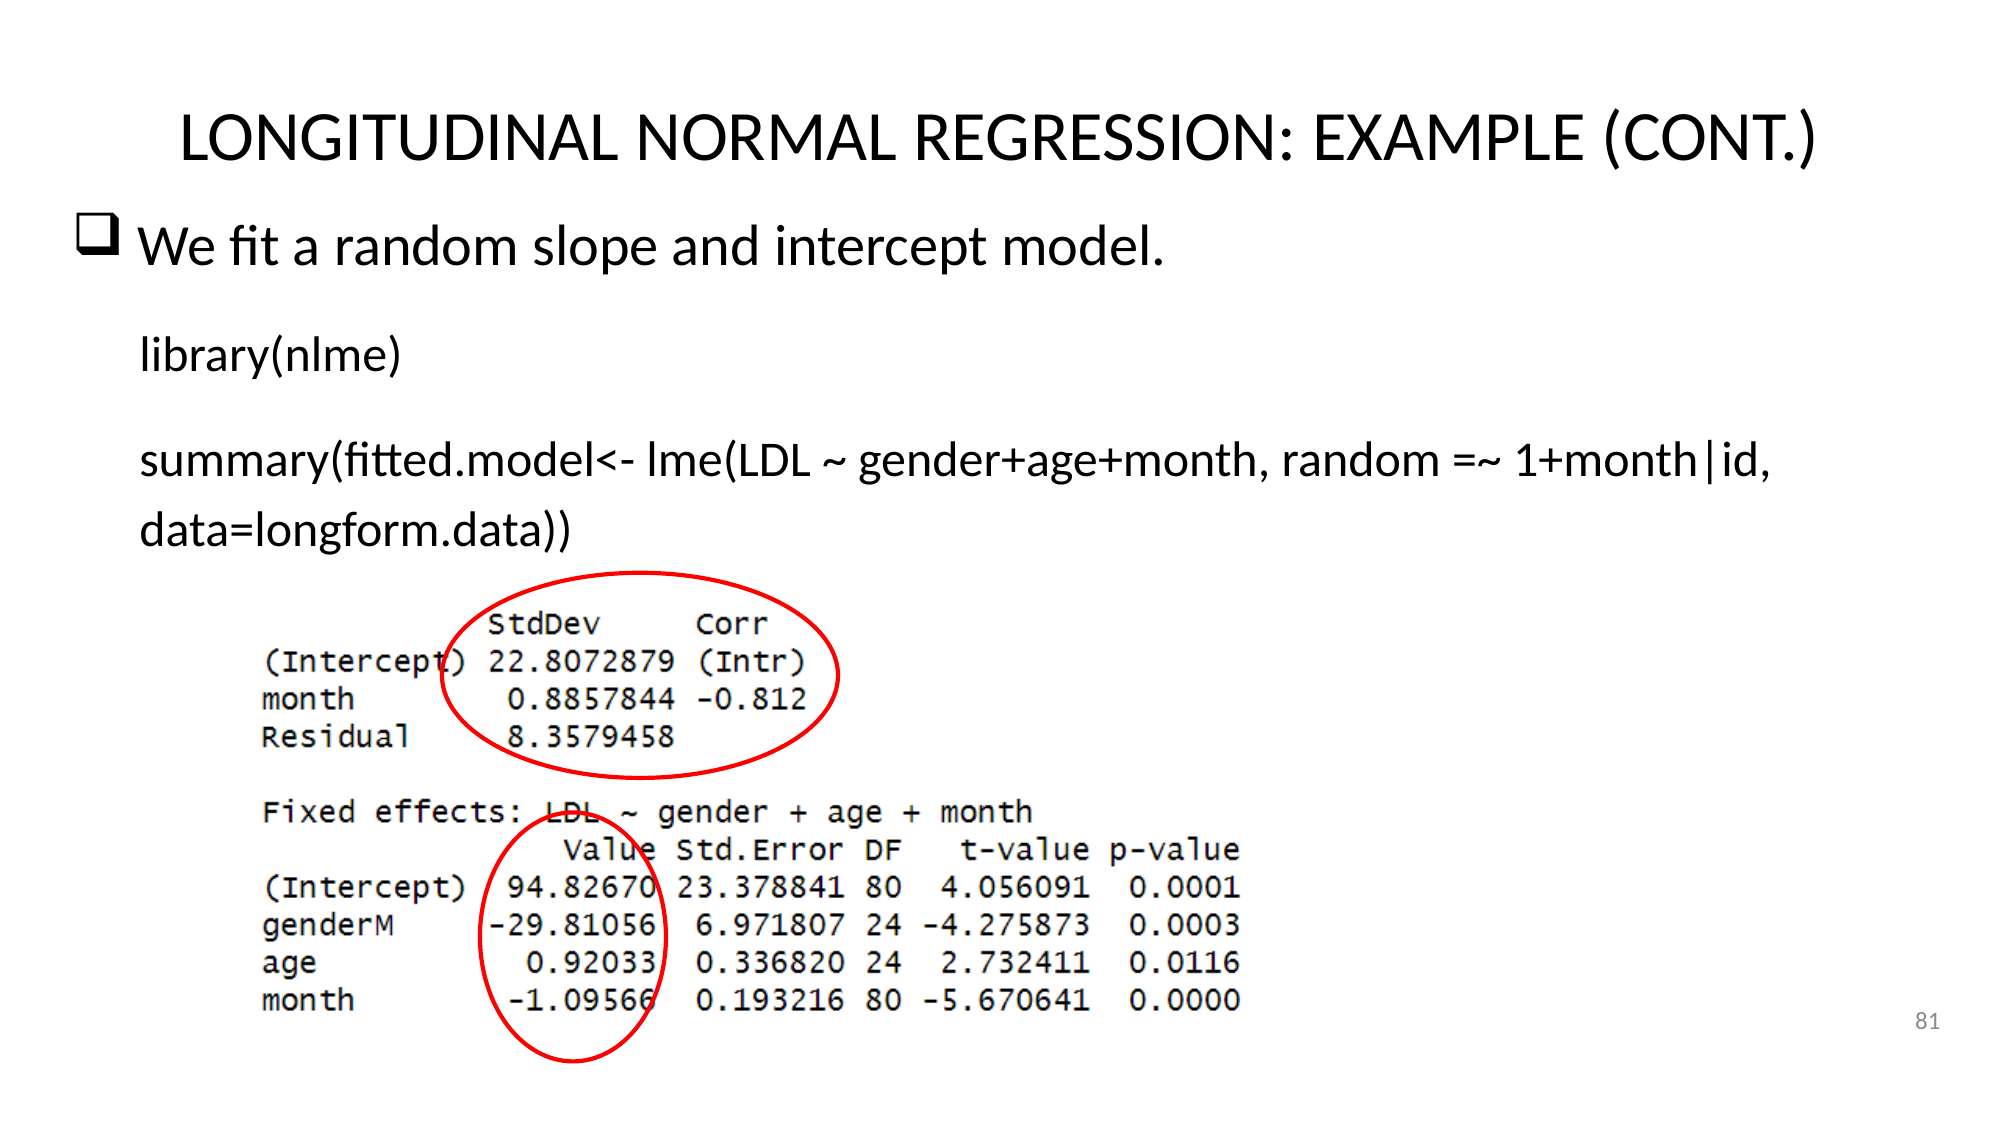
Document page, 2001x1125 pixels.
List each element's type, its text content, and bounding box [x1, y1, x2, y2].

picture [258, 600, 1262, 1025]
text_box [510, 1032, 636, 1064]
text_box LONGITUDINAL NORMAL REGRESSION: EXAMPLE (CONT.) [136, 66, 1864, 199]
text_box [502, 570, 778, 599]
subtitle We fit a random slope and intercept model. library(nlme) summary(fitted.model<- lme(LDL ~ gender+age+month, random =~ 1+month|id, data=longform.data)) [56, 199, 1944, 1059]
slide_number 81 [1768, 964, 1956, 1075]
